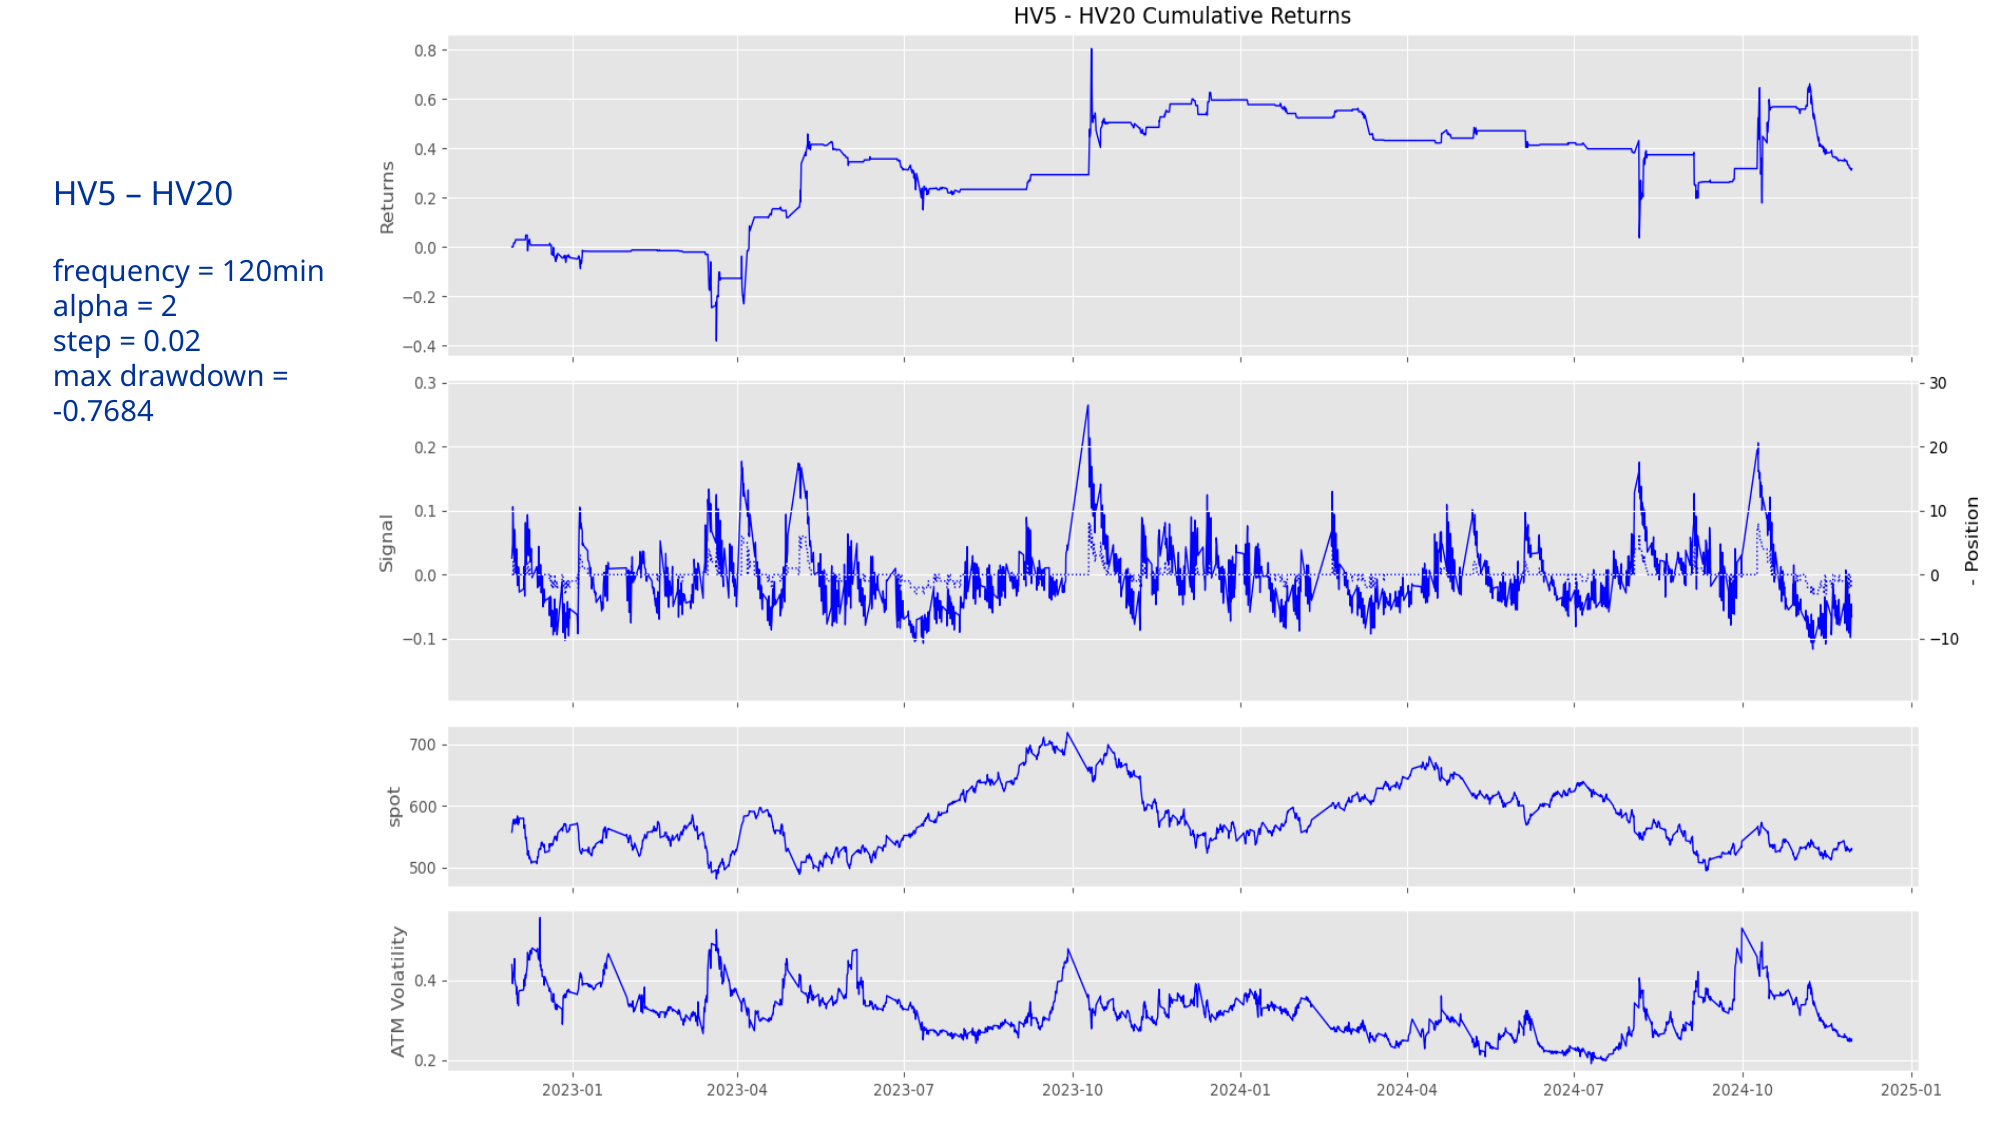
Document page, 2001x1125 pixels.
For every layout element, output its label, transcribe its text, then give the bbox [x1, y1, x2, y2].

picture [349, 0, 2000, 1125]
text_box HV5 – HV20 frequency = 120min alpha = 2 step = 0.02 max drawdown = -0.7684 [38, 164, 349, 435]
